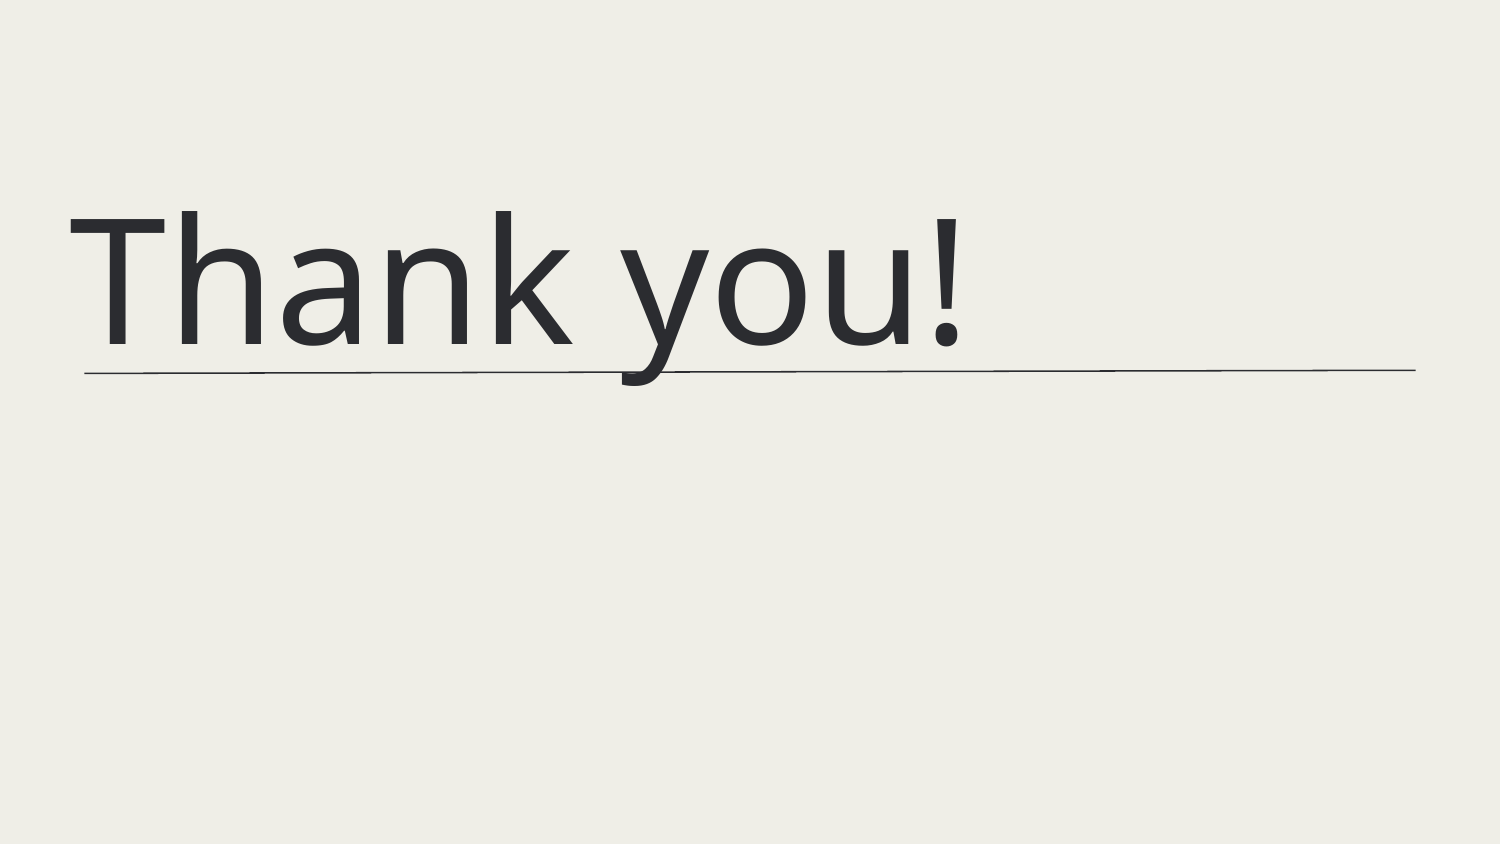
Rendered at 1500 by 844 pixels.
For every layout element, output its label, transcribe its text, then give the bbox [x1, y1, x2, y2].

text_box Thank you! [69, 191, 1416, 383]
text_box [84, 370, 1416, 374]
